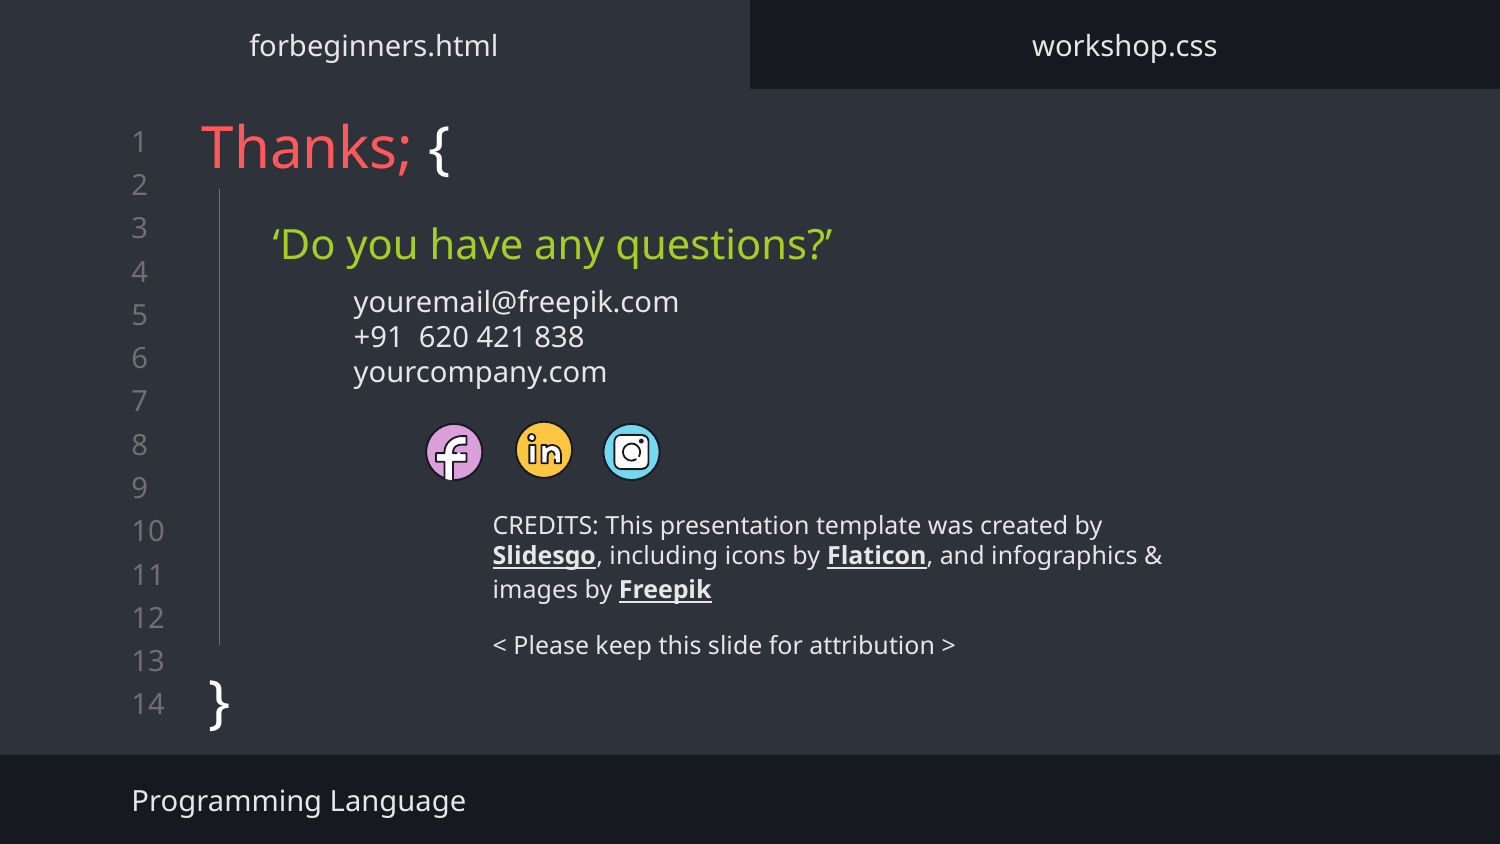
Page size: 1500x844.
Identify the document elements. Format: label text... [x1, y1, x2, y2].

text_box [599, 422, 661, 482]
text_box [177, 188, 262, 750]
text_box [511, 420, 574, 480]
subtitle workshop.css [750, 15, 1500, 74]
subtitle youremail@freepik.com +91 620 421 838 yourcompany.com [338, 279, 950, 394]
text_box < Please keep this slide for attribution > [477, 620, 1203, 669]
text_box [423, 422, 486, 482]
subtitle Programming Language [116, 770, 915, 829]
subtitle ‘Do you have any questions?’ [265, 206, 1008, 279]
title Thanks; { [186, 95, 690, 184]
subtitle forbeginners.html [0, 15, 749, 74]
